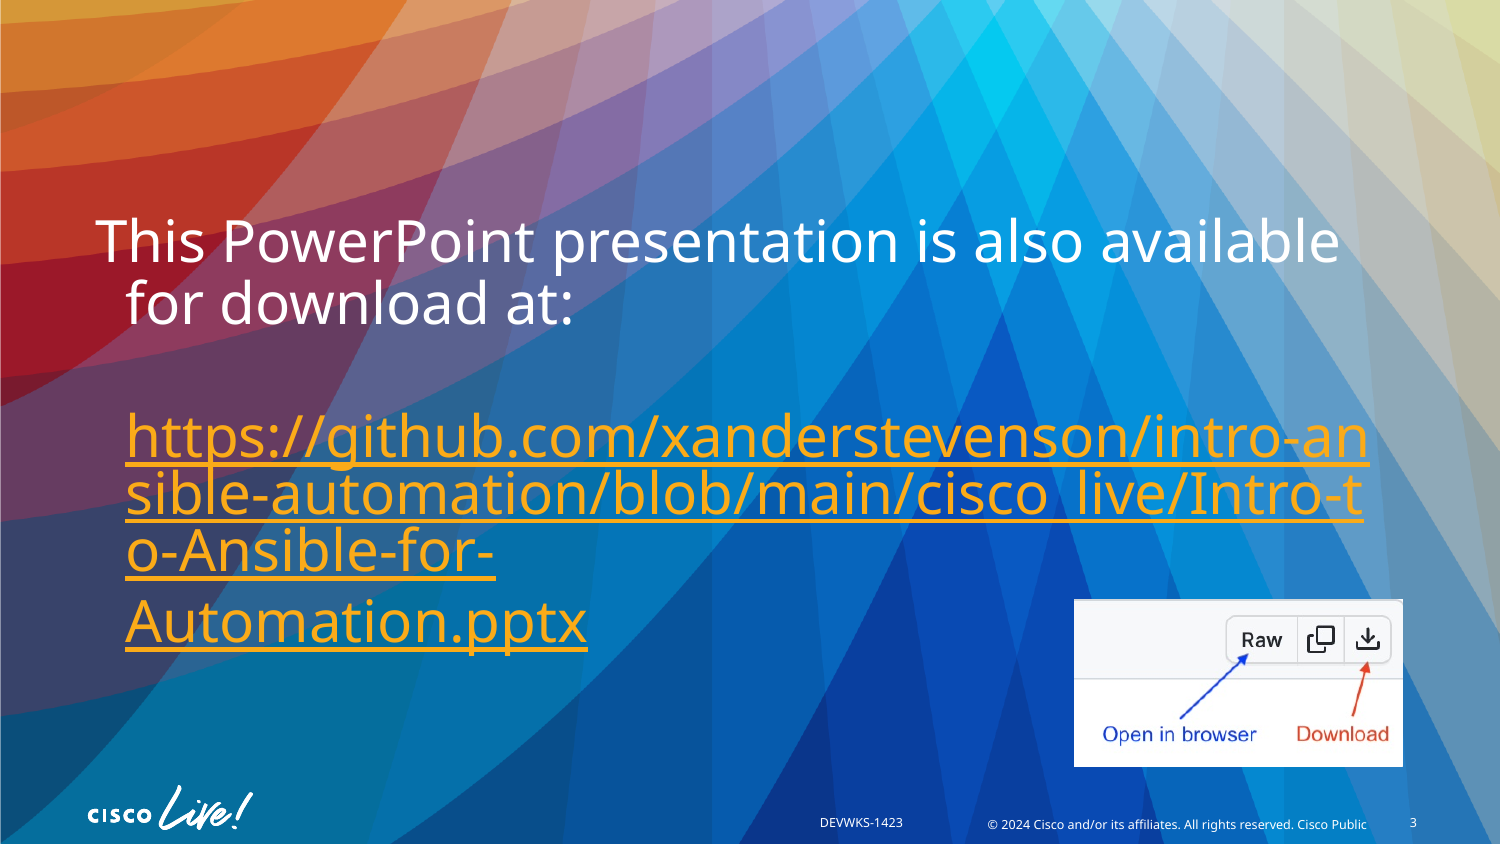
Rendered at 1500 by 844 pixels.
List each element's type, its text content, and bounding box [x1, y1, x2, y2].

title This PowerPoint presentation is also available for download at: https://github.com/xanderstevenson/intro-ansible-automation/blob/main/cisco_live/Intro-to-Ansible-for-Automation.pptx [80, 176, 1388, 551]
footer DEVWKS-1423 [809, 811, 960, 838]
picture [0, 0, 1500, 844]
slide_number 3 [1373, 800, 1432, 844]
